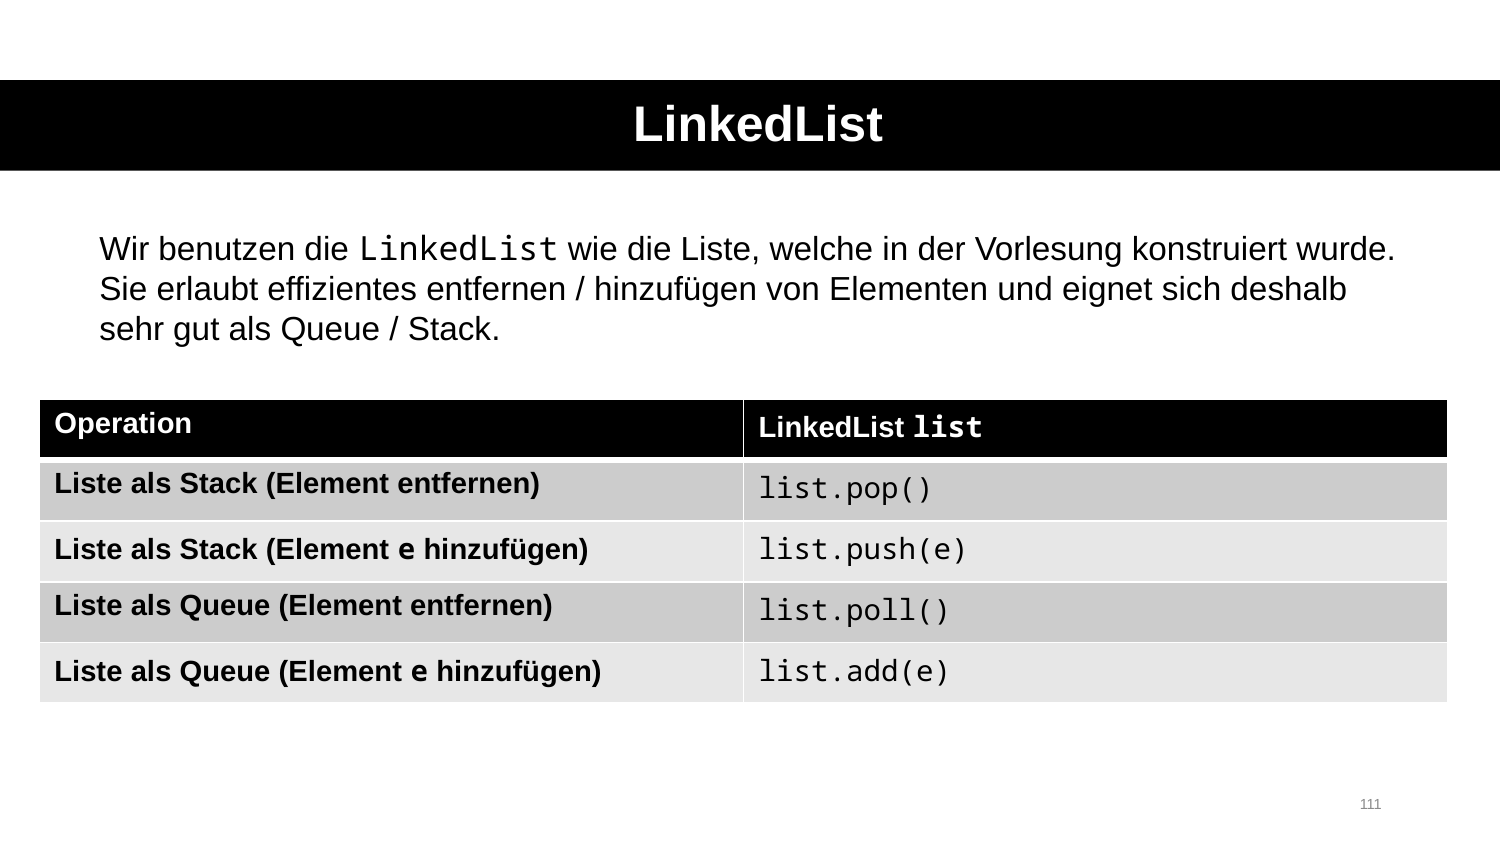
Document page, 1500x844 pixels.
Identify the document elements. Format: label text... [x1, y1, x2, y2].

table_cell list.add(e) [744, 643, 1447, 702]
text_box [0, 78, 1500, 173]
title LinkedList [68, 79, 1448, 171]
table_header LinkedList list [744, 400, 1447, 457]
table_cell Liste als Stack (Element e hinzufügen) [40, 522, 743, 581]
text_box Wir benutzen die LinkedList wie die Liste, welche in der Vorlesung konstruiert wurde. Sie erlaubt effizientes entfernen / hinzufügen von Elementen und eignet sich deshalb sehr gut als Queue / Stack. [84, 220, 1416, 355]
table_cell list.pop() [744, 463, 1447, 520]
table_cell list.poll() [744, 583, 1447, 642]
table_cell Liste als Stack (Element entfernen) [40, 463, 743, 520]
table_header Operation [40, 400, 743, 457]
slide_number 111 [1059, 782, 1397, 827]
table_cell list.push(e) [744, 522, 1447, 581]
table_cell Liste als Queue (Element e hinzufügen) [40, 643, 743, 702]
table_cell Liste als Queue (Element entfernen) [40, 583, 743, 642]
